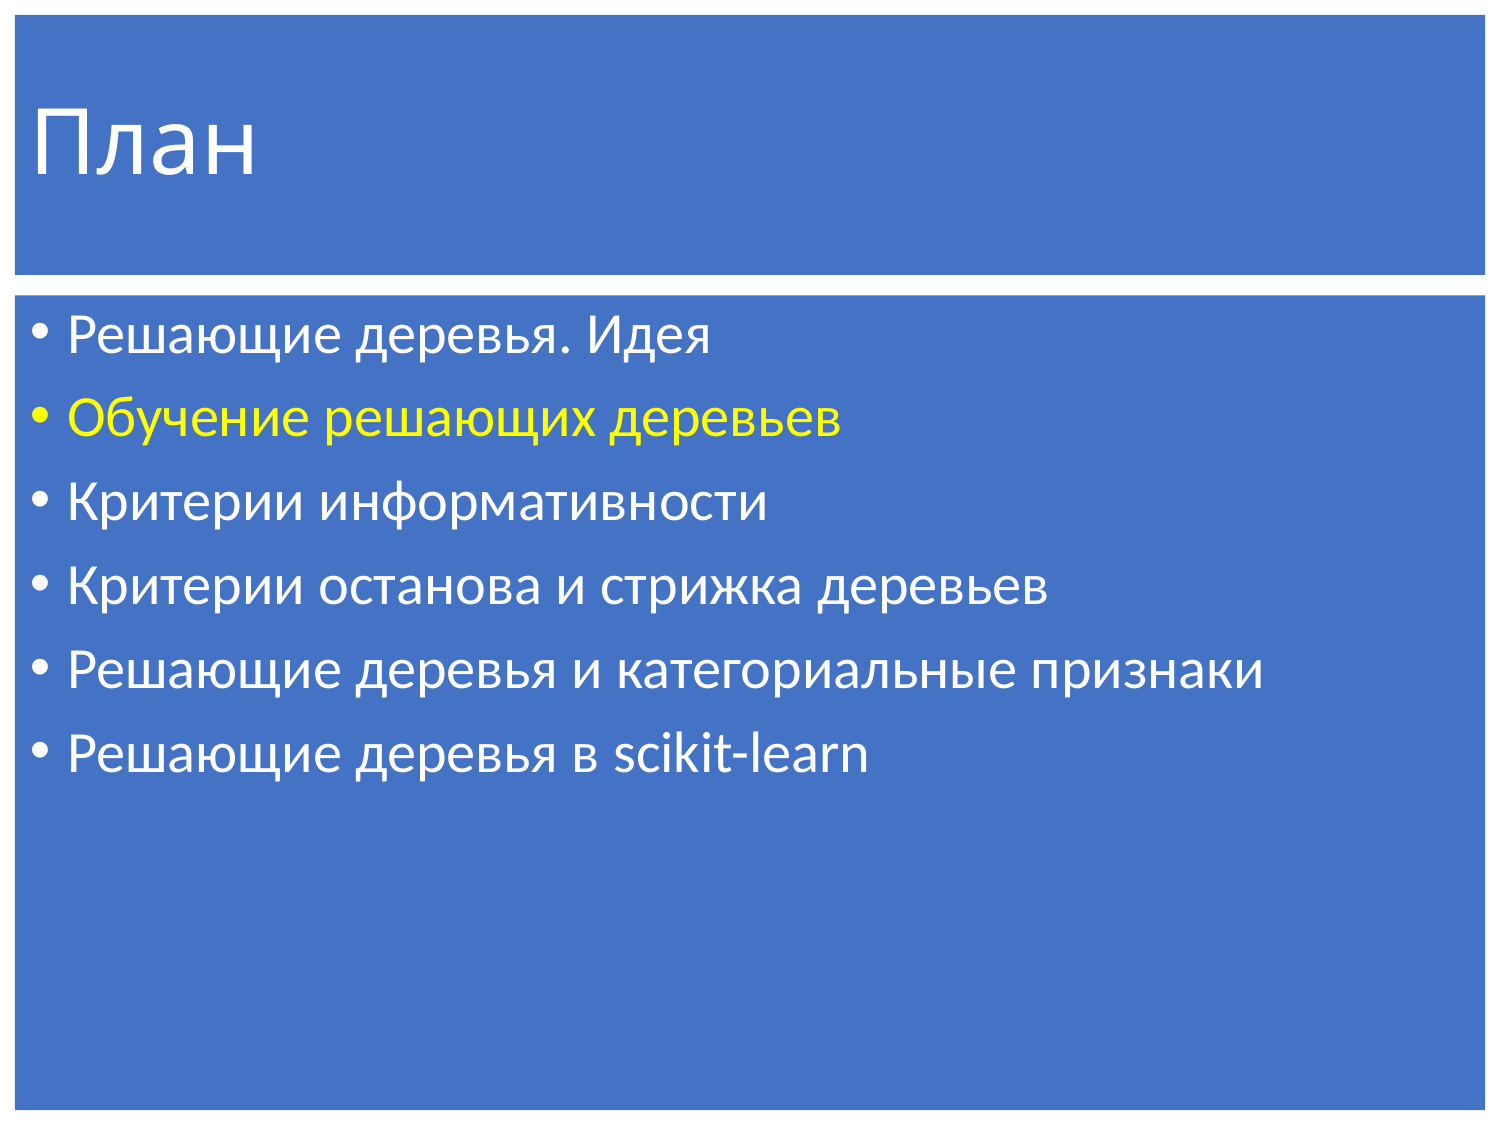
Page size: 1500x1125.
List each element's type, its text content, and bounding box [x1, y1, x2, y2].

list Решающие деревья. Идея Обучение решающих деревьев Критерии информативности Критерии останова и стрижка деревьев Решающие деревья и категориальные признаки Решающие деревья в scikit-learn [14, 295, 1486, 1111]
title План [14, 14, 1486, 275]
